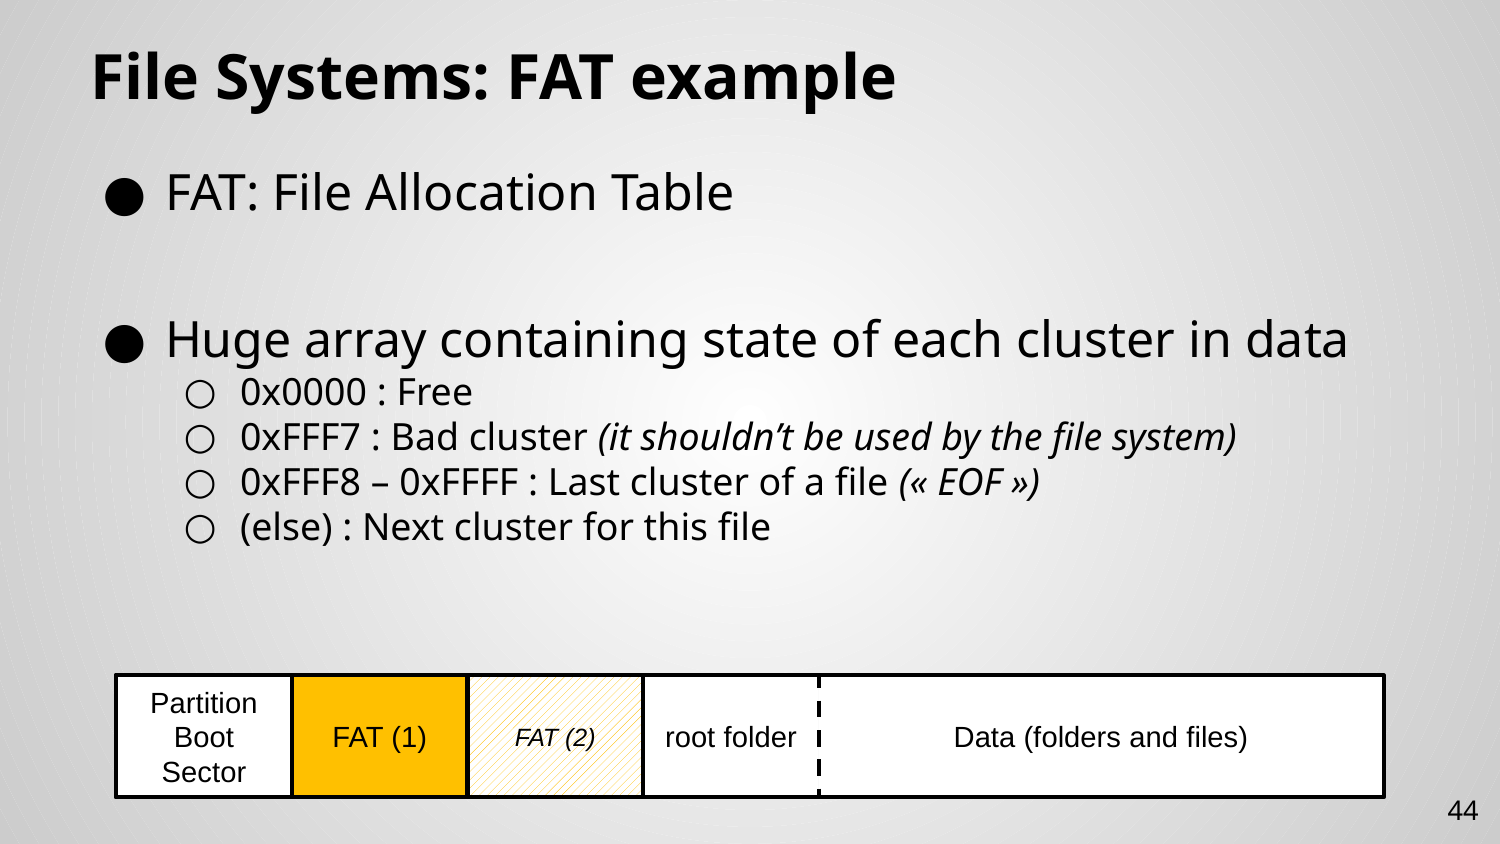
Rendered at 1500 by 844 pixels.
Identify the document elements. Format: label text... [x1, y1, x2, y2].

list FAT: File Allocation Table Huge array containing state of each cluster in data 0x0000 : Free 0xFFF7 : Bad cluster (it shouldn’t be used by the file system) 0xFFF8 – 0xFFFF : Last cluster of a file (« EOF ») (else) : Next cluster for this file [75, 145, 1425, 808]
slide_number 44 [1403, 779, 1494, 844]
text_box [115, 674, 1384, 798]
title File Systems: FAT example [75, 33, 1425, 128]
